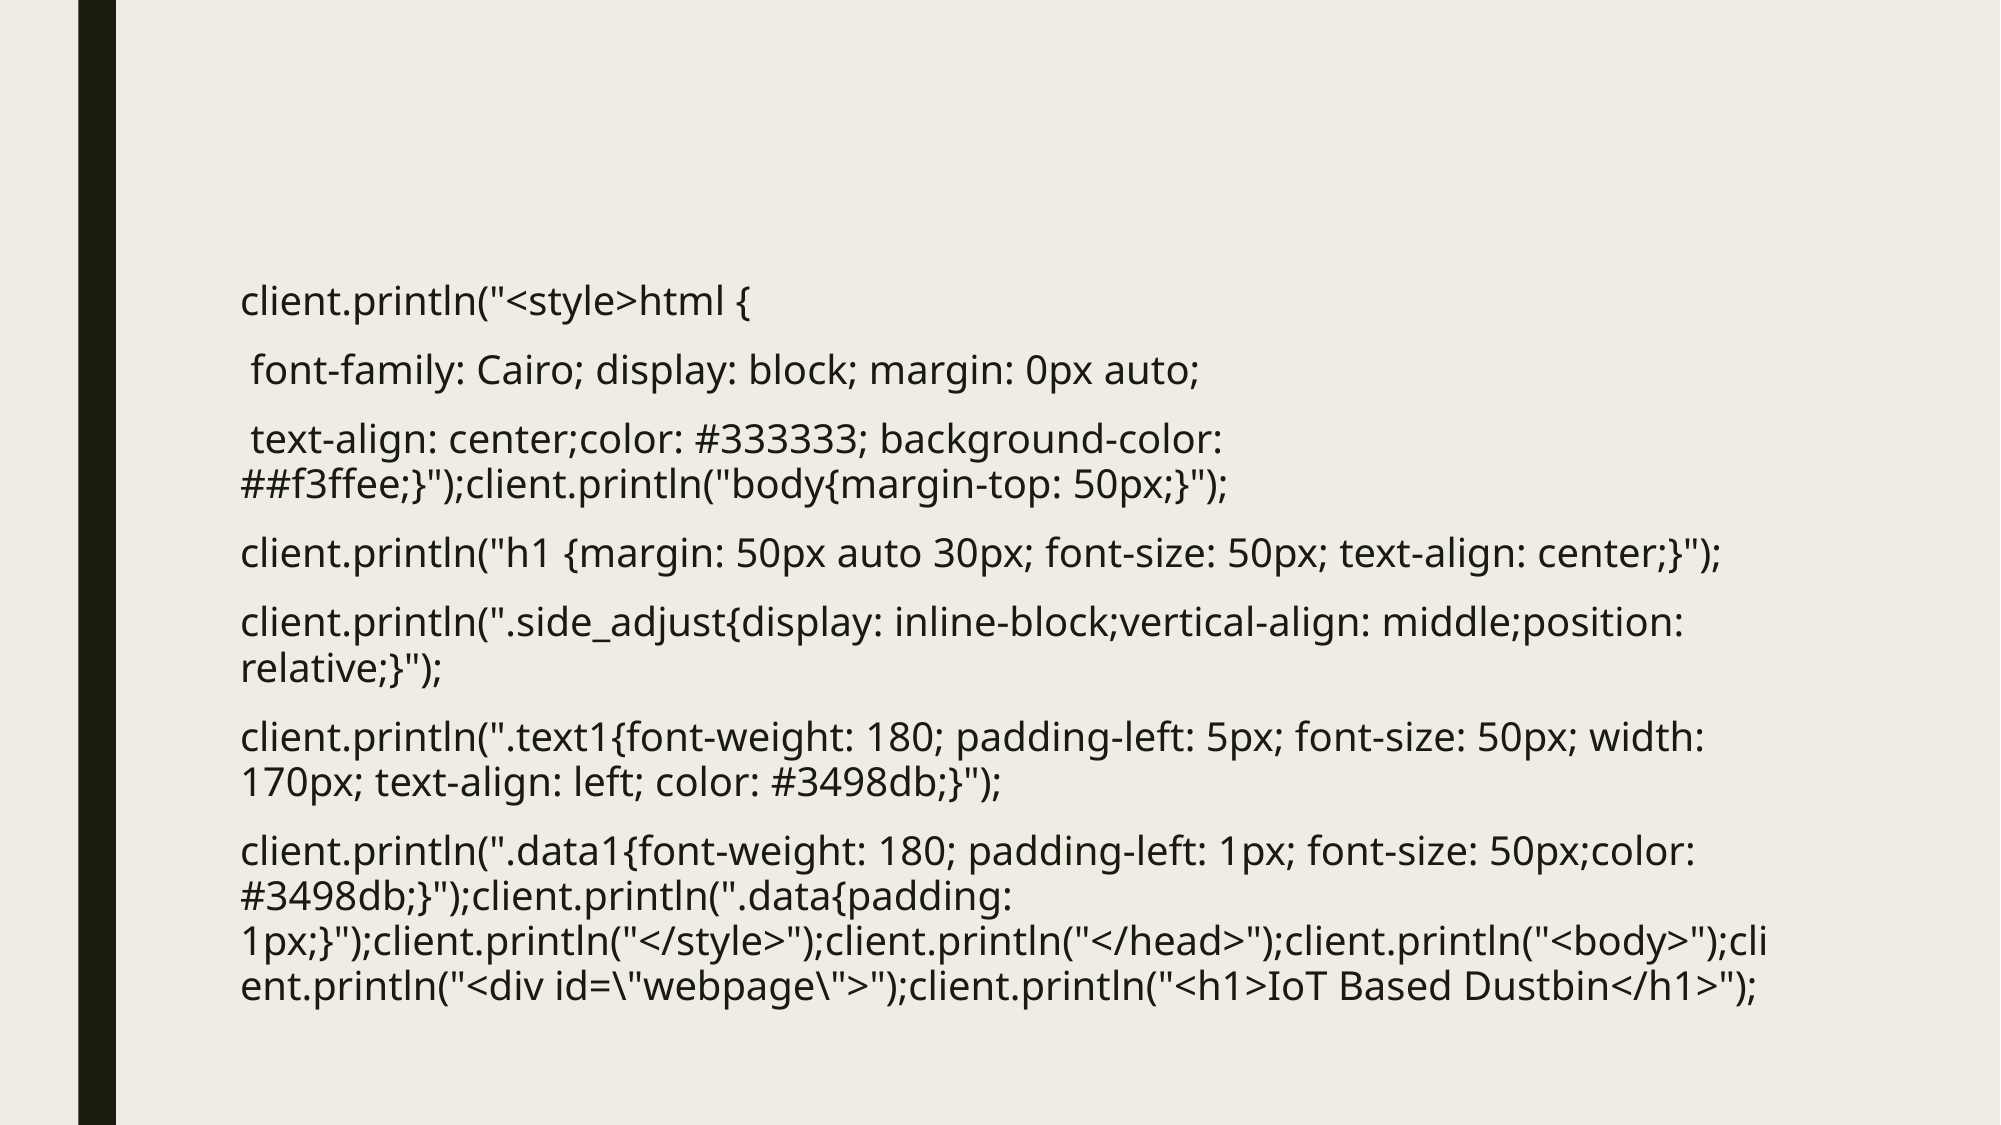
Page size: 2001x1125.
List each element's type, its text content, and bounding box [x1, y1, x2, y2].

list client.println("<style>html { font-family: Cairo; display: block; margin: 0px auto; text-align: center;color: #333333; background-color: ##f3ffee;}");client.println("body{margin-top: 50px;}"); client.println("h1 {margin: 50px auto 30px; font-size: 50px; text-align: center;}"); client.println(".side_adjust{display: inline-block;vertical-align: middle;position: relative;}"); client.println(".text1{font-weight: 180; padding-left: 5px; font-size: 50px; width: 170px; text-align: left; color: #3498db;}"); client.println(".data1{font-weight: 180; padding-left: 1px; font-size: 50px;color: #3498db;}");client.println(".data{padding: 1px;}");client.println("</style>");client.println("</head>");client.println("<body>");client.println("<div id=\"webpage\">");client.println("<h1>IoT Based Dustbin</h1>"); [225, 271, 1800, 1060]
